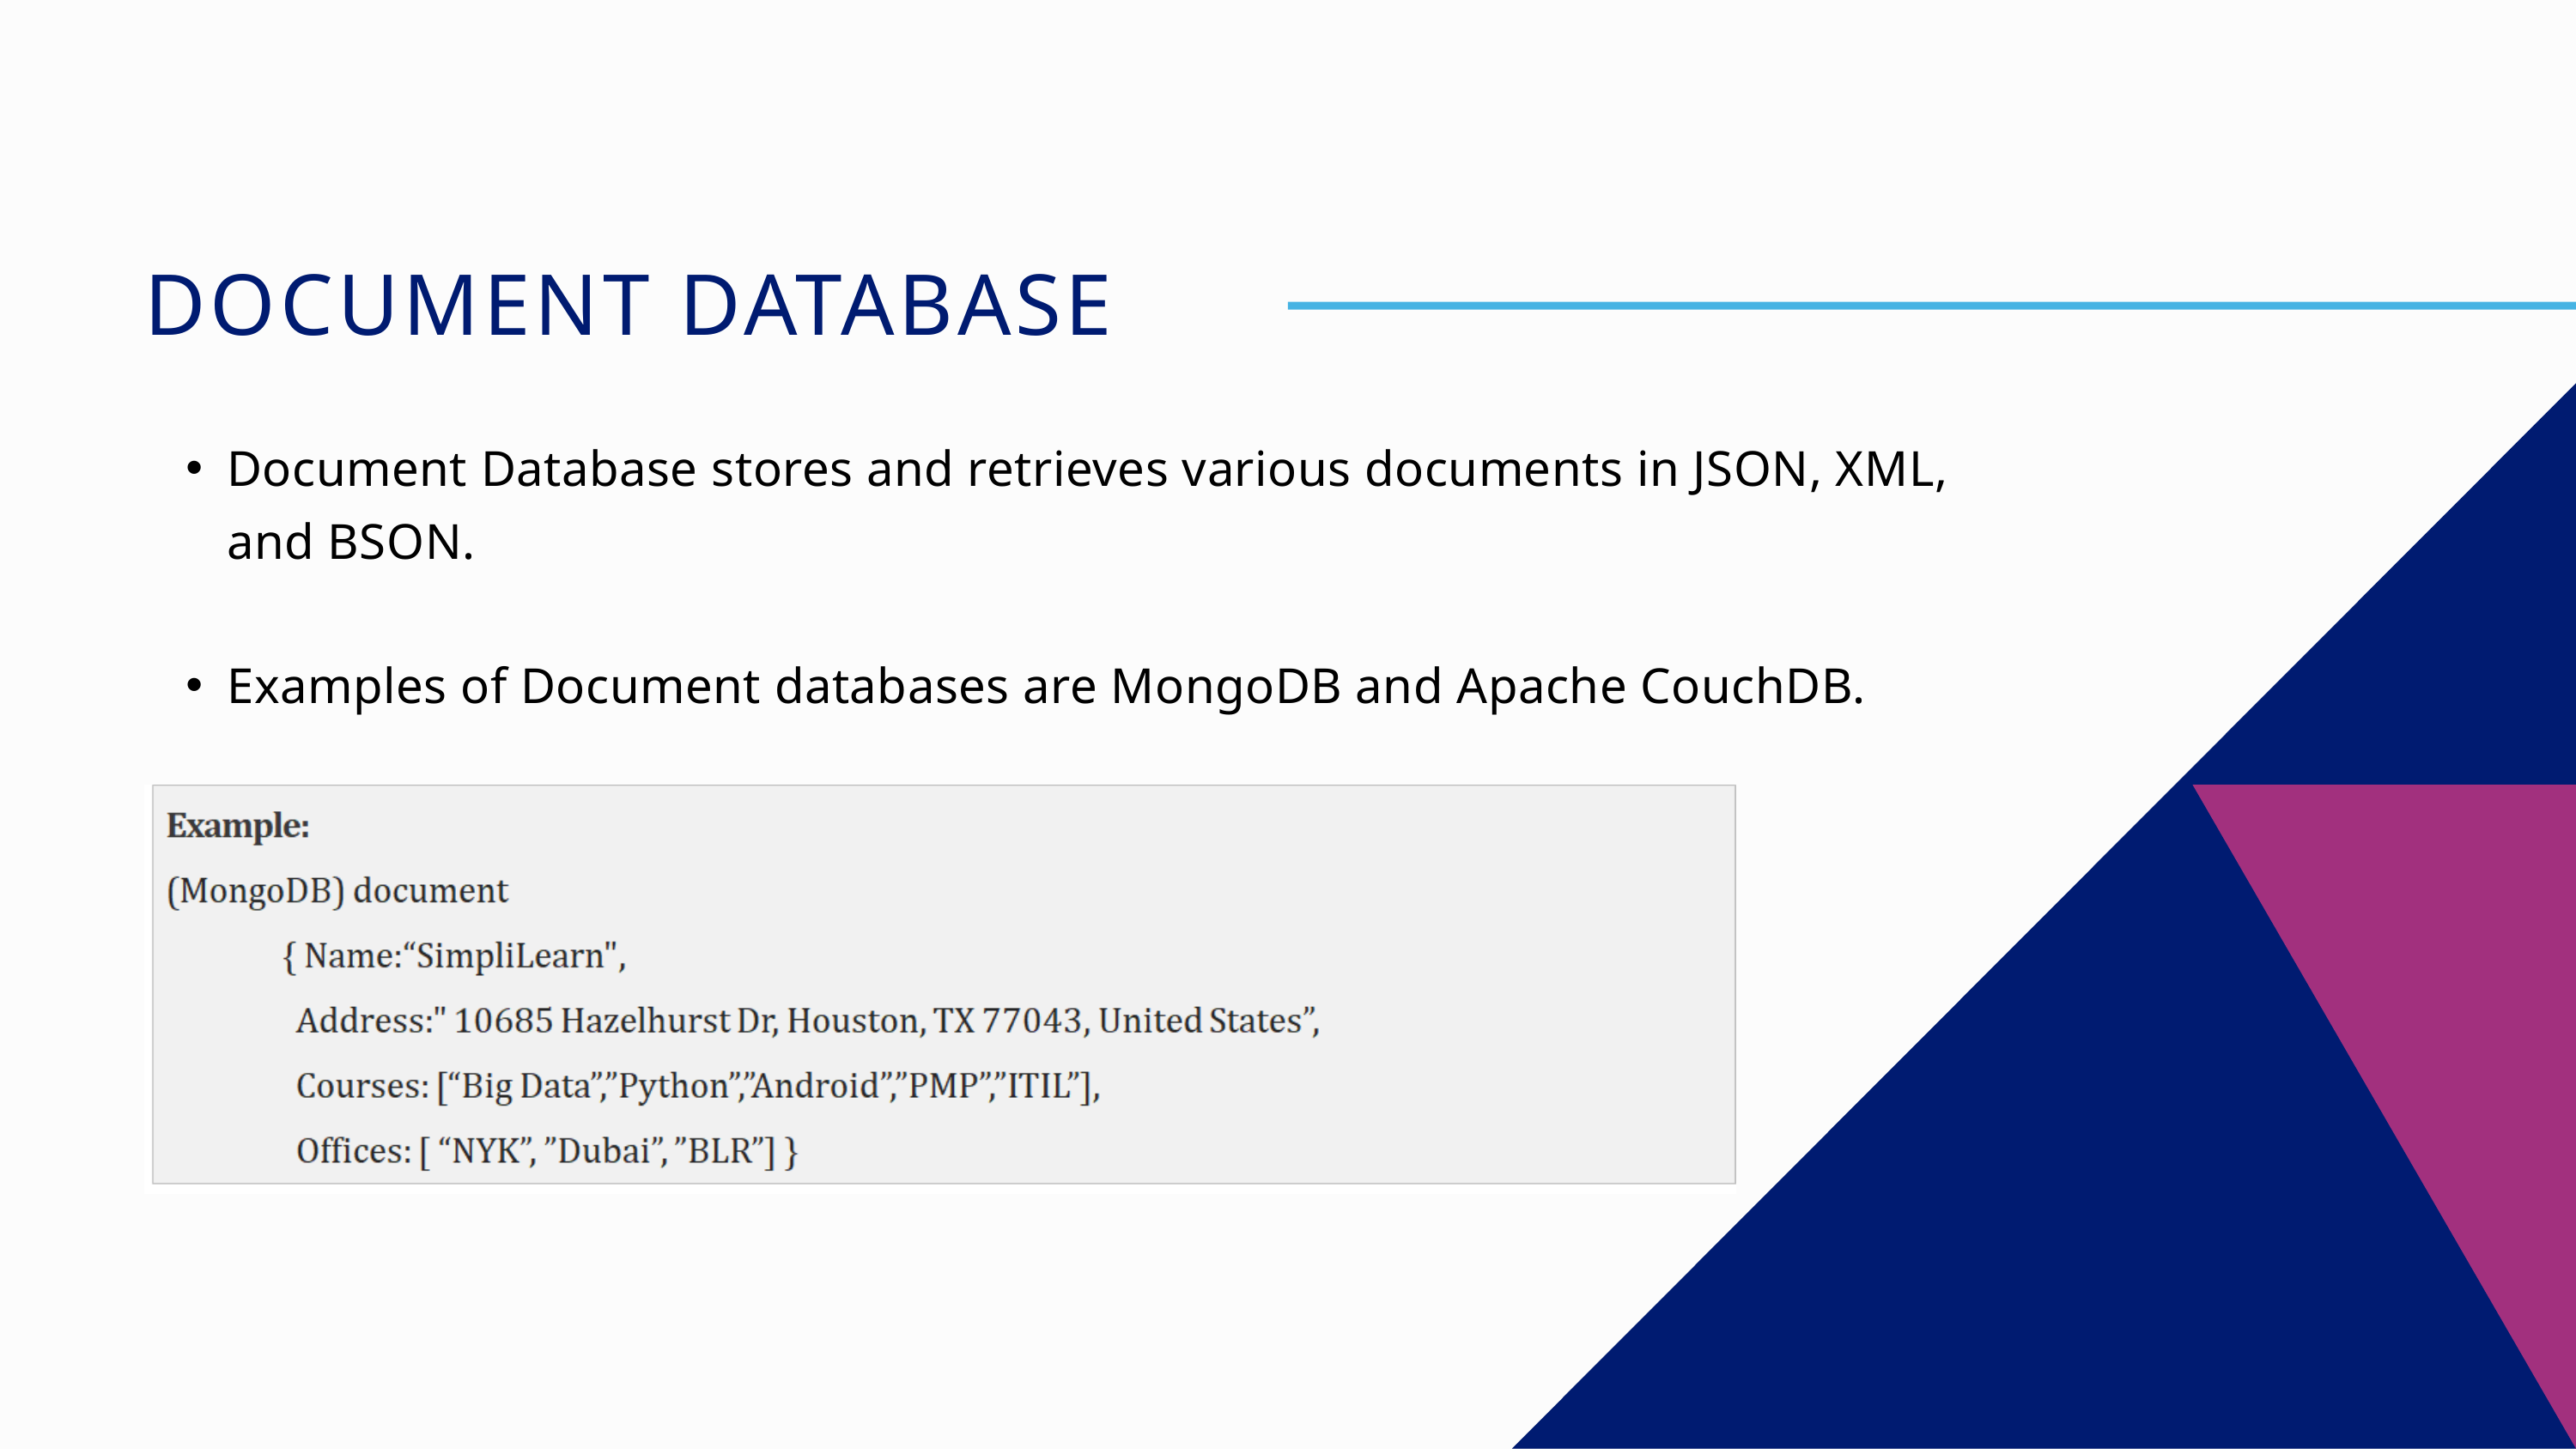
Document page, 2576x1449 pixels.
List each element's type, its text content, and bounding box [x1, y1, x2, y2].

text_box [1510, 384, 2576, 1448]
text_box [1287, 301, 2576, 310]
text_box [2192, 784, 2576, 1449]
text_box Document Database stores and retrieves various documents in JSON, XML, and BSON. Examples of Document databases are MongoDB and Apache CouchDB. [144, 423, 1506, 783]
text_box DOCUMENT DATABASE [144, 251, 1212, 353]
picture [144, 784, 1736, 1194]
